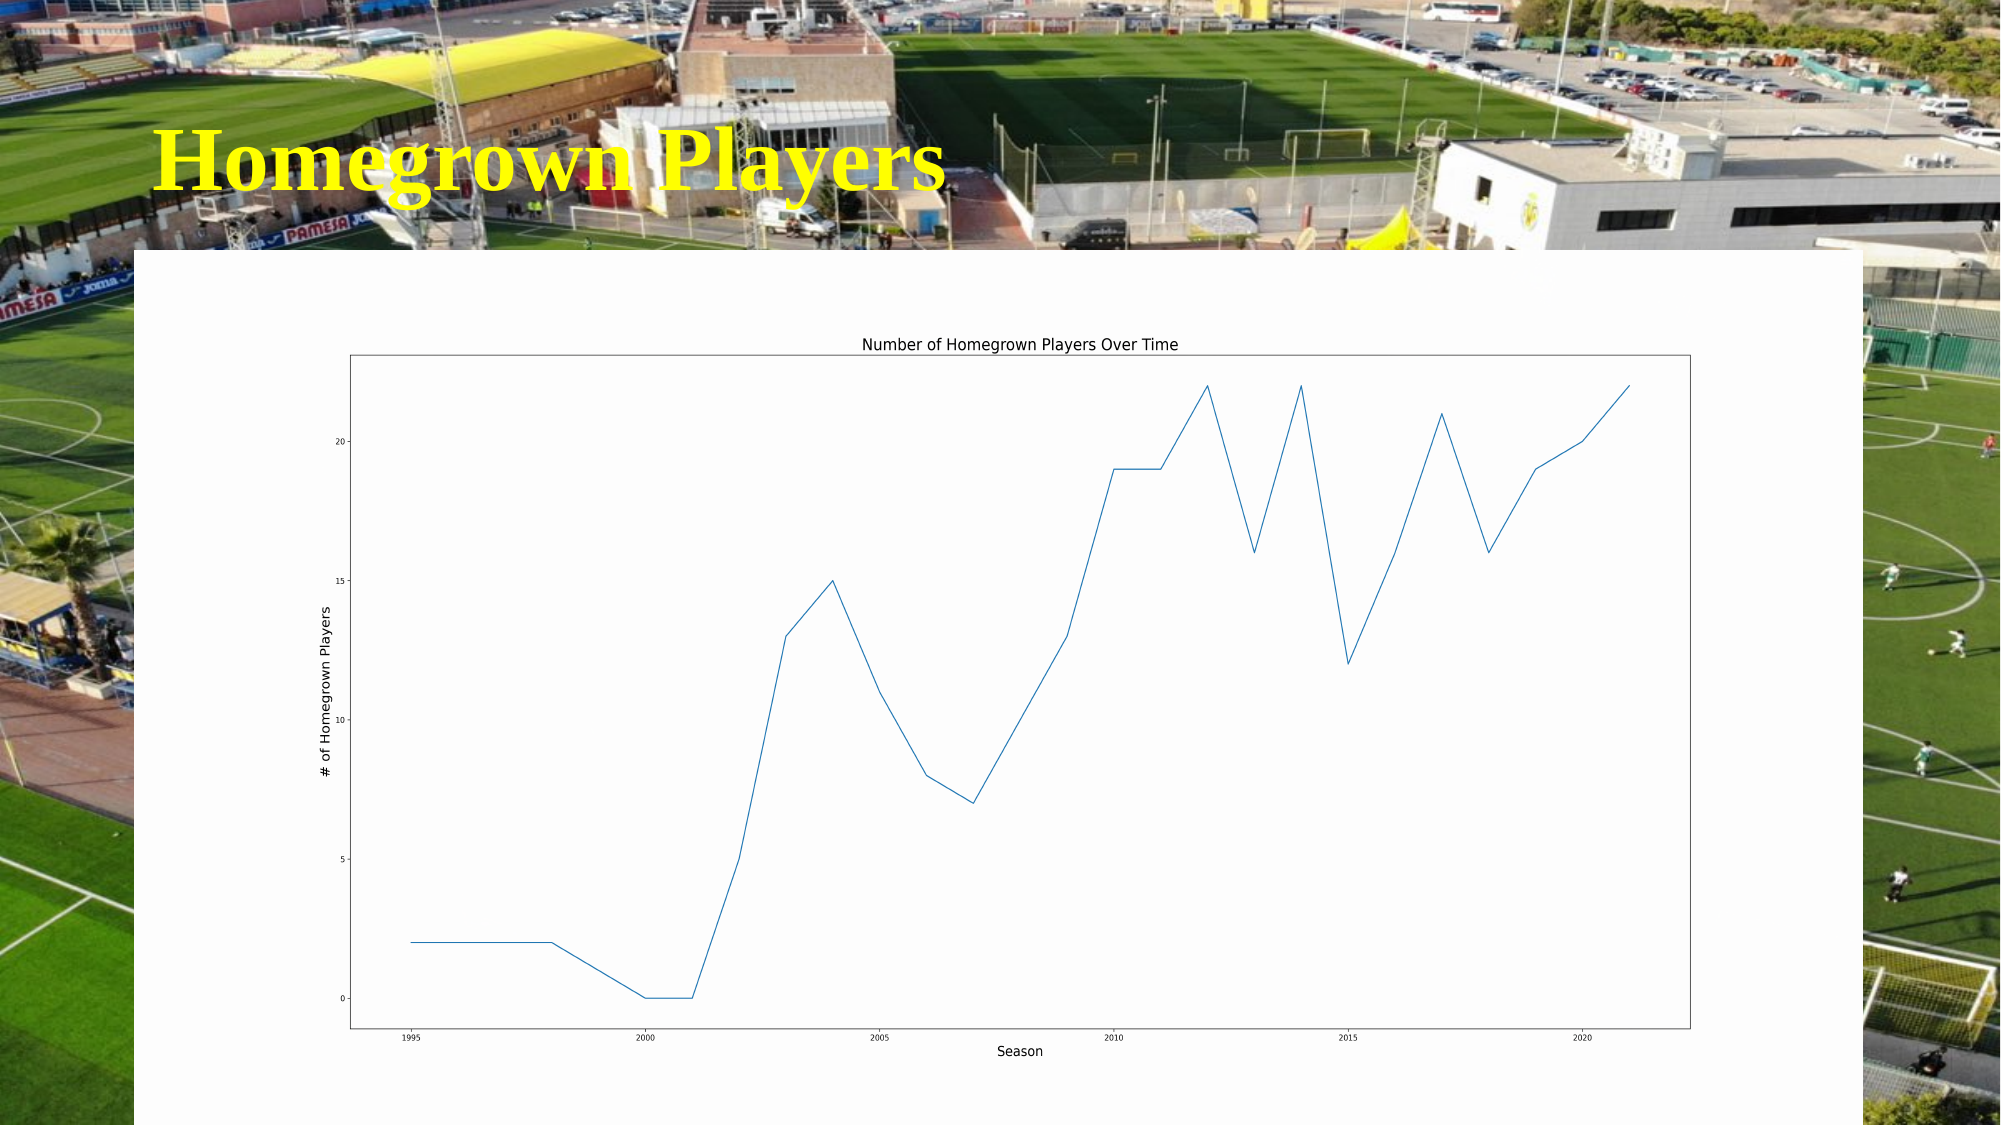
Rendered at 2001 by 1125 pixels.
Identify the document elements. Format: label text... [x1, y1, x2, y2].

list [134, 250, 1863, 1125]
picture [0, 0, 2001, 1125]
title Homegrown Players [137, 70, 1863, 250]
